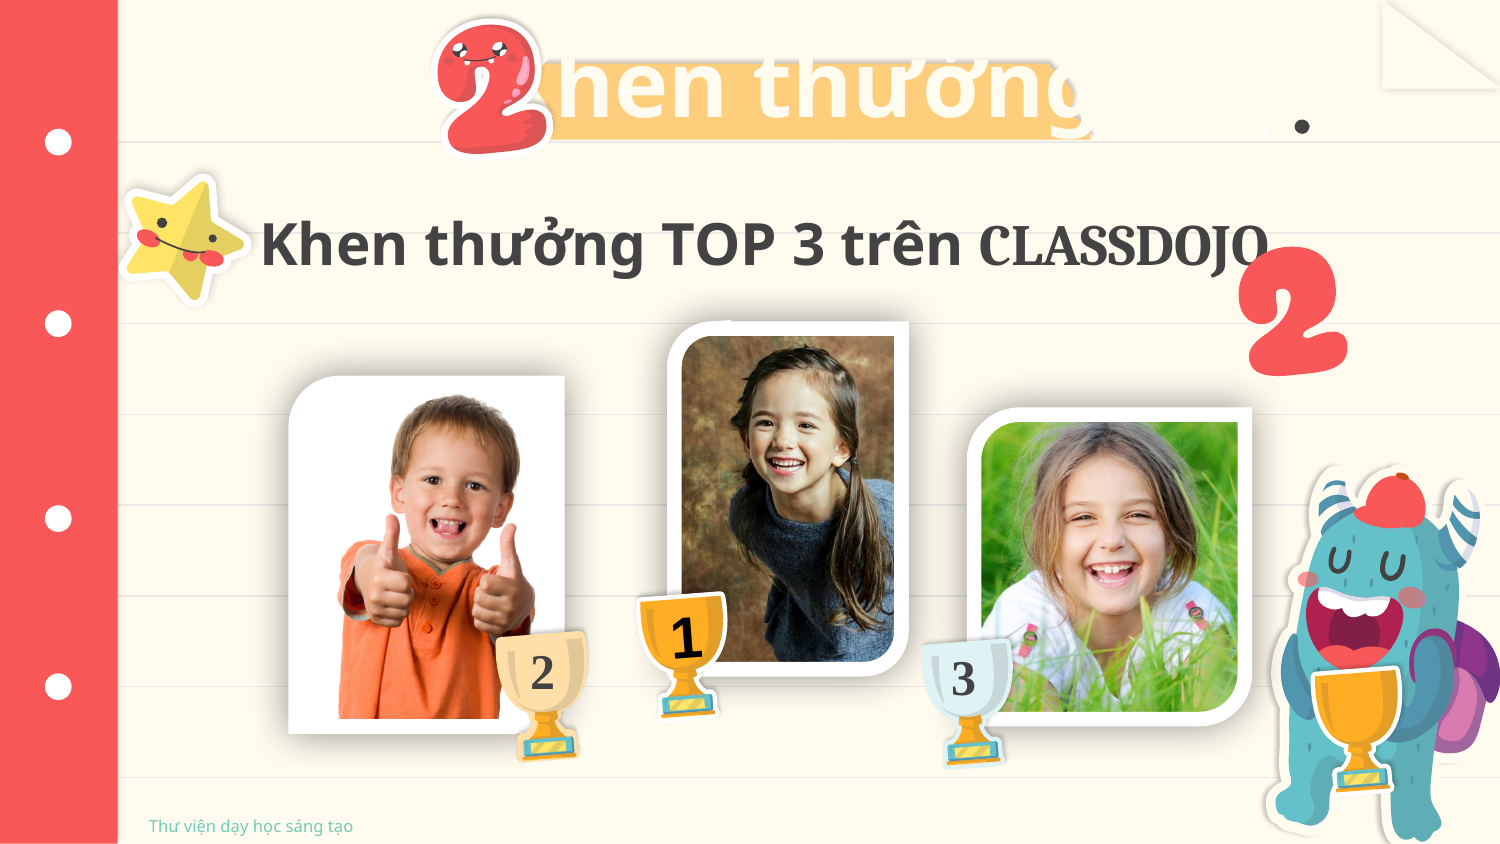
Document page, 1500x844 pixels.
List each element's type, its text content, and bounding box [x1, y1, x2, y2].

text_box [1262, 127, 1270, 135]
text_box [1310, 668, 1411, 796]
title Khen thưởng [455, 10, 1142, 105]
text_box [429, 18, 554, 162]
text_box [559, 105, 1091, 141]
text_box [1238, 246, 1348, 377]
subtitle Khen thưởng TOP 3 trên CLASSDOJO [258, 204, 1441, 281]
picture [973, 414, 1246, 720]
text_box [921, 637, 1018, 769]
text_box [635, 593, 736, 721]
picture [674, 328, 902, 670]
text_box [114, 169, 253, 299]
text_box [1264, 464, 1500, 844]
text_box [1294, 119, 1310, 134]
picture [295, 382, 558, 727]
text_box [495, 631, 608, 761]
